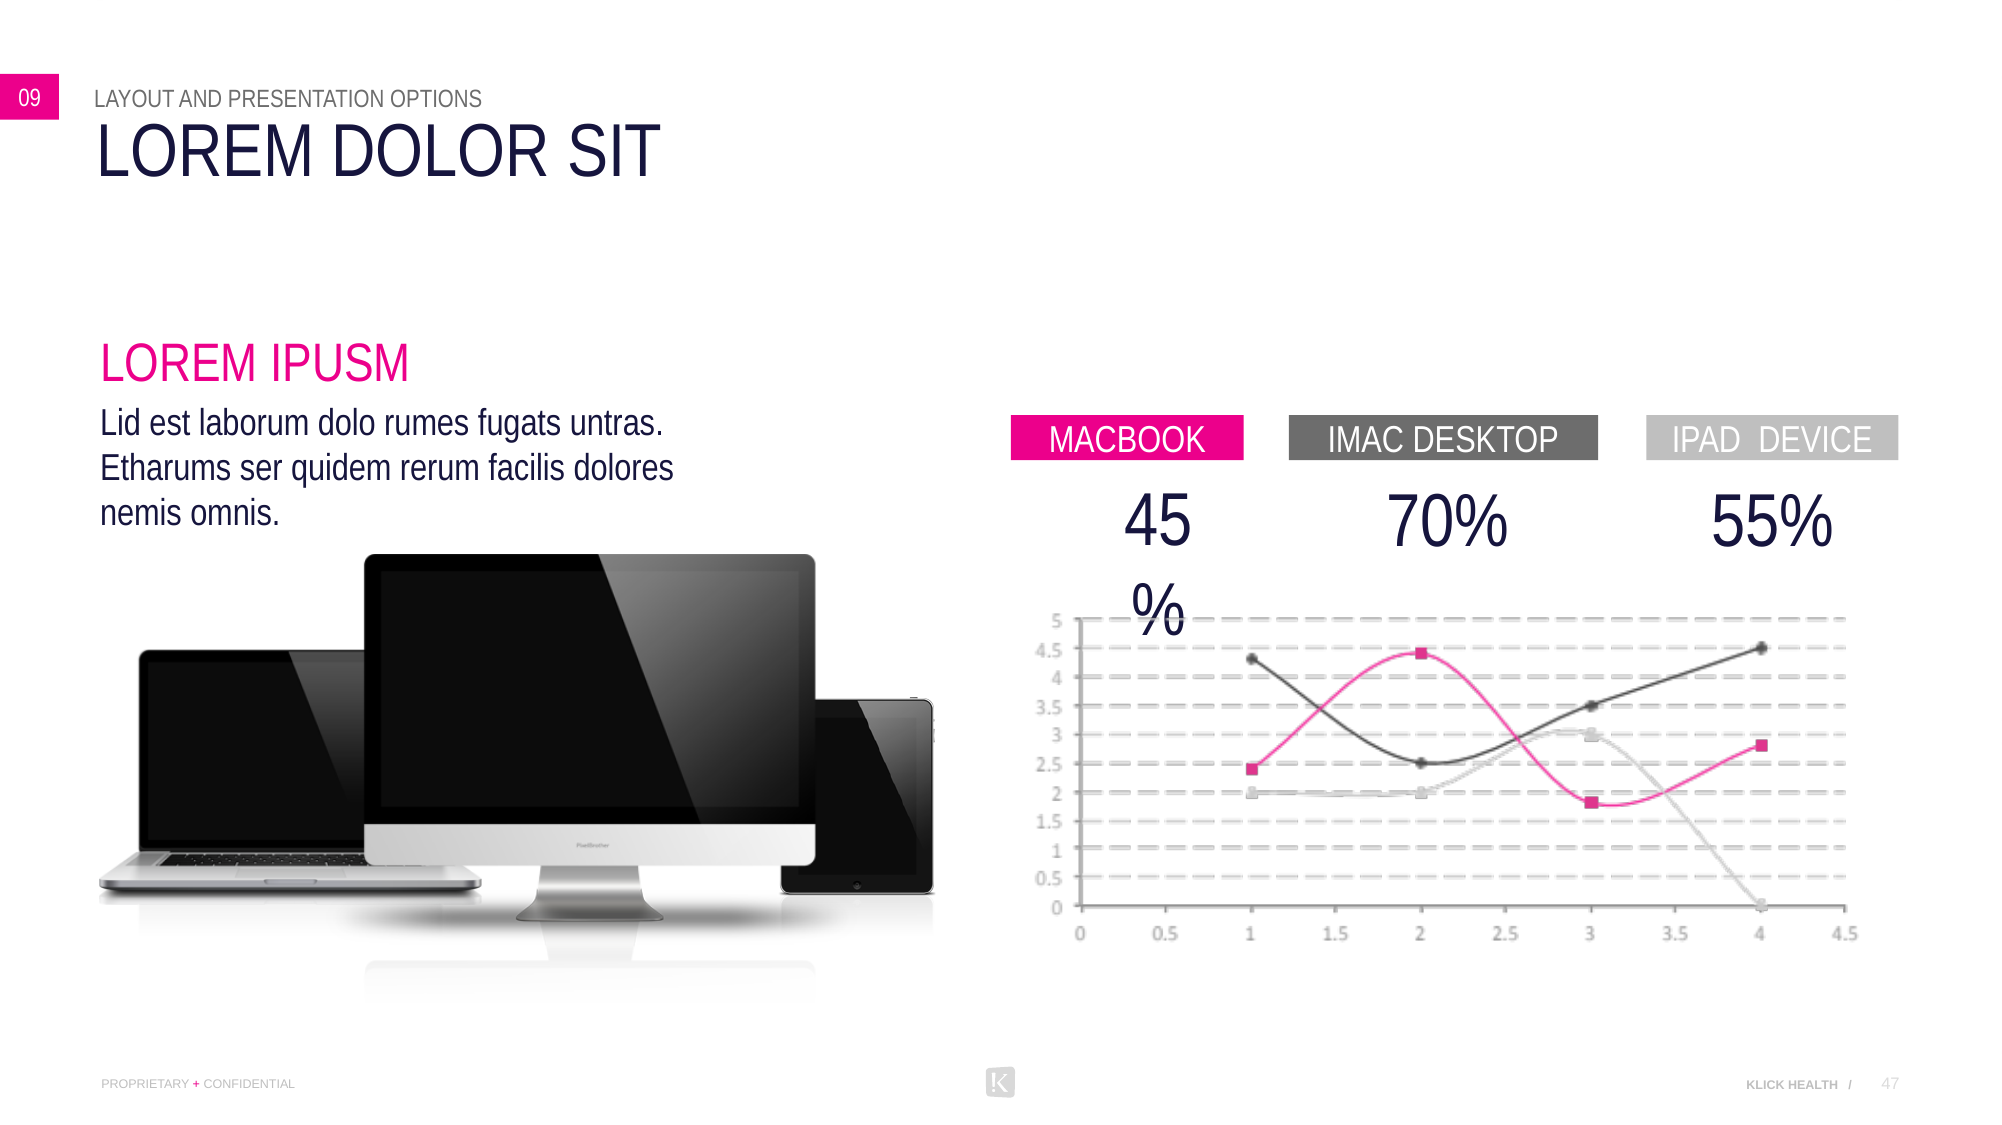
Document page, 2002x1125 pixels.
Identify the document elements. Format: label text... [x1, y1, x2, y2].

text_box IPAD DEVICE [1646, 415, 1899, 461]
slide_number 47 [1860, 1072, 1900, 1094]
text_box 45% [1014, 460, 1241, 571]
text_box MACBOOK [1010, 415, 1244, 461]
text_box 70% [1366, 461, 1530, 572]
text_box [1009, 575, 1899, 971]
text_box 55% [1691, 461, 1855, 572]
text_box IMAC DESKTOP [1288, 415, 1599, 461]
title Lorem dolor sit [96, 119, 1897, 192]
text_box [97, 554, 937, 1004]
list 09 [0, 73, 59, 120]
list layout and presentation options [87, 83, 1391, 114]
text_box LOREM IPUSM Lid est laborum dolo rumes fugats untras. Etharums ser quidem rerum facilis dolores nemis omnis. [100, 326, 717, 553]
